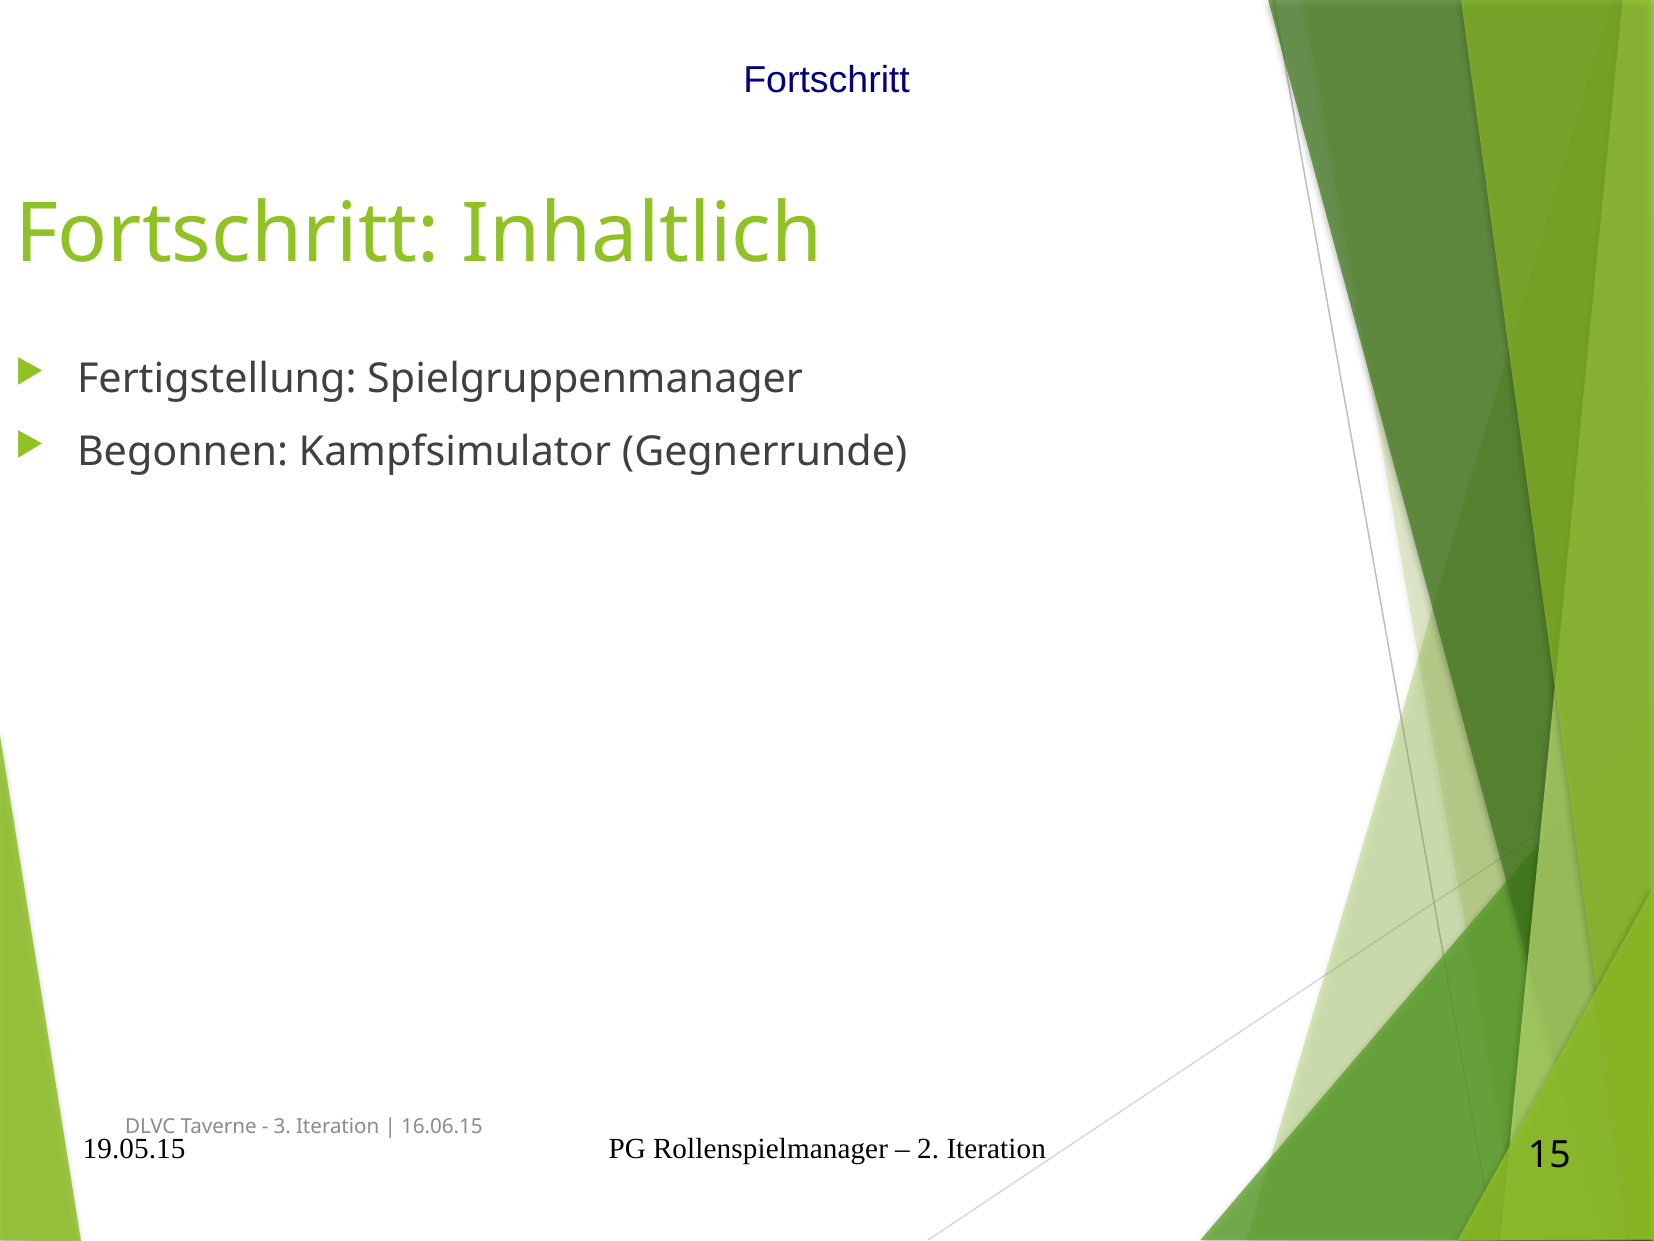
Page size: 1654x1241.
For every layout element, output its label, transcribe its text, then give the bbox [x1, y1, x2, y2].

text_box Fortschritt [728, 47, 925, 107]
footer DLVC Taverne - 3. Iteration | 16.06.15 [110, 1092, 947, 1159]
text_box 19.05.15 [82, 1129, 468, 1216]
text_box 15 [1185, 1129, 1571, 1216]
list Fertigstellung: Spielgruppenmanager Begonnen: Kampfsimulator (Gegnerrunde) [0, 343, 1455, 1063]
text_box PG Rollenspielmanager – 2. Iteration [565, 1129, 1090, 1216]
title Fortschritt: Inhaltlich [0, 171, 1489, 394]
